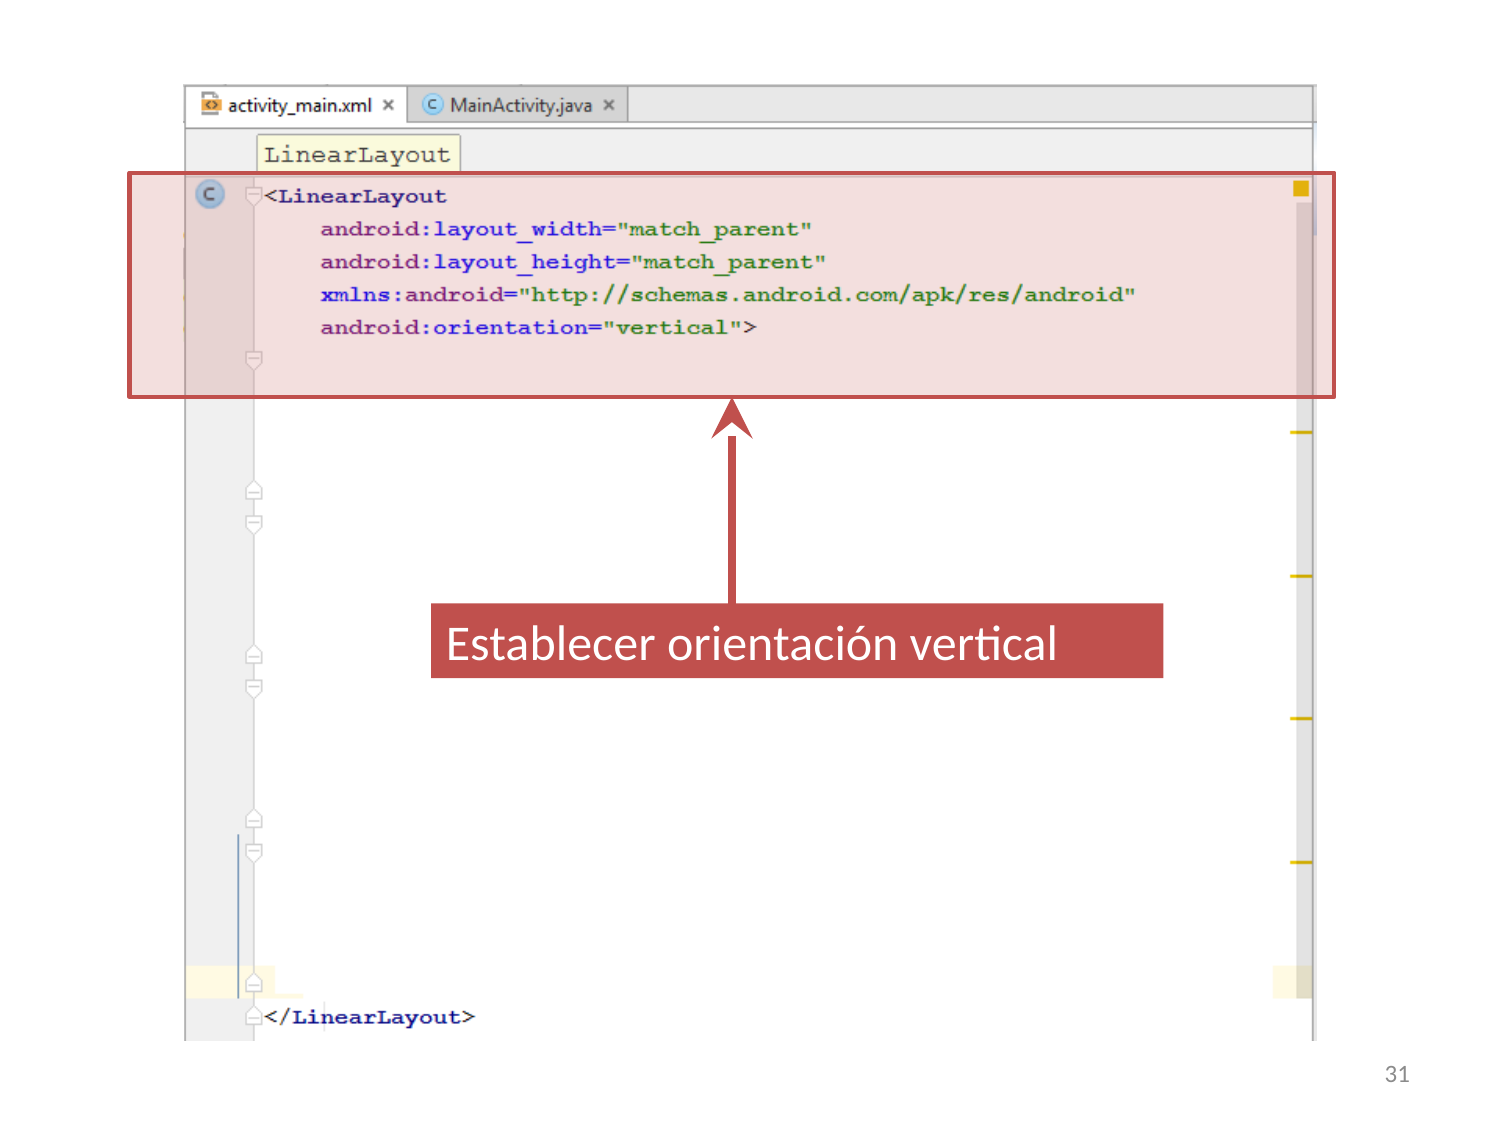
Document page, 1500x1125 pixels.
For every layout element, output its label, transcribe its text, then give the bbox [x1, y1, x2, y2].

slide_number 31 [1074, 1042, 1425, 1103]
picture [183, 84, 1317, 172]
picture [183, 680, 1317, 1041]
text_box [129, 172, 1335, 680]
